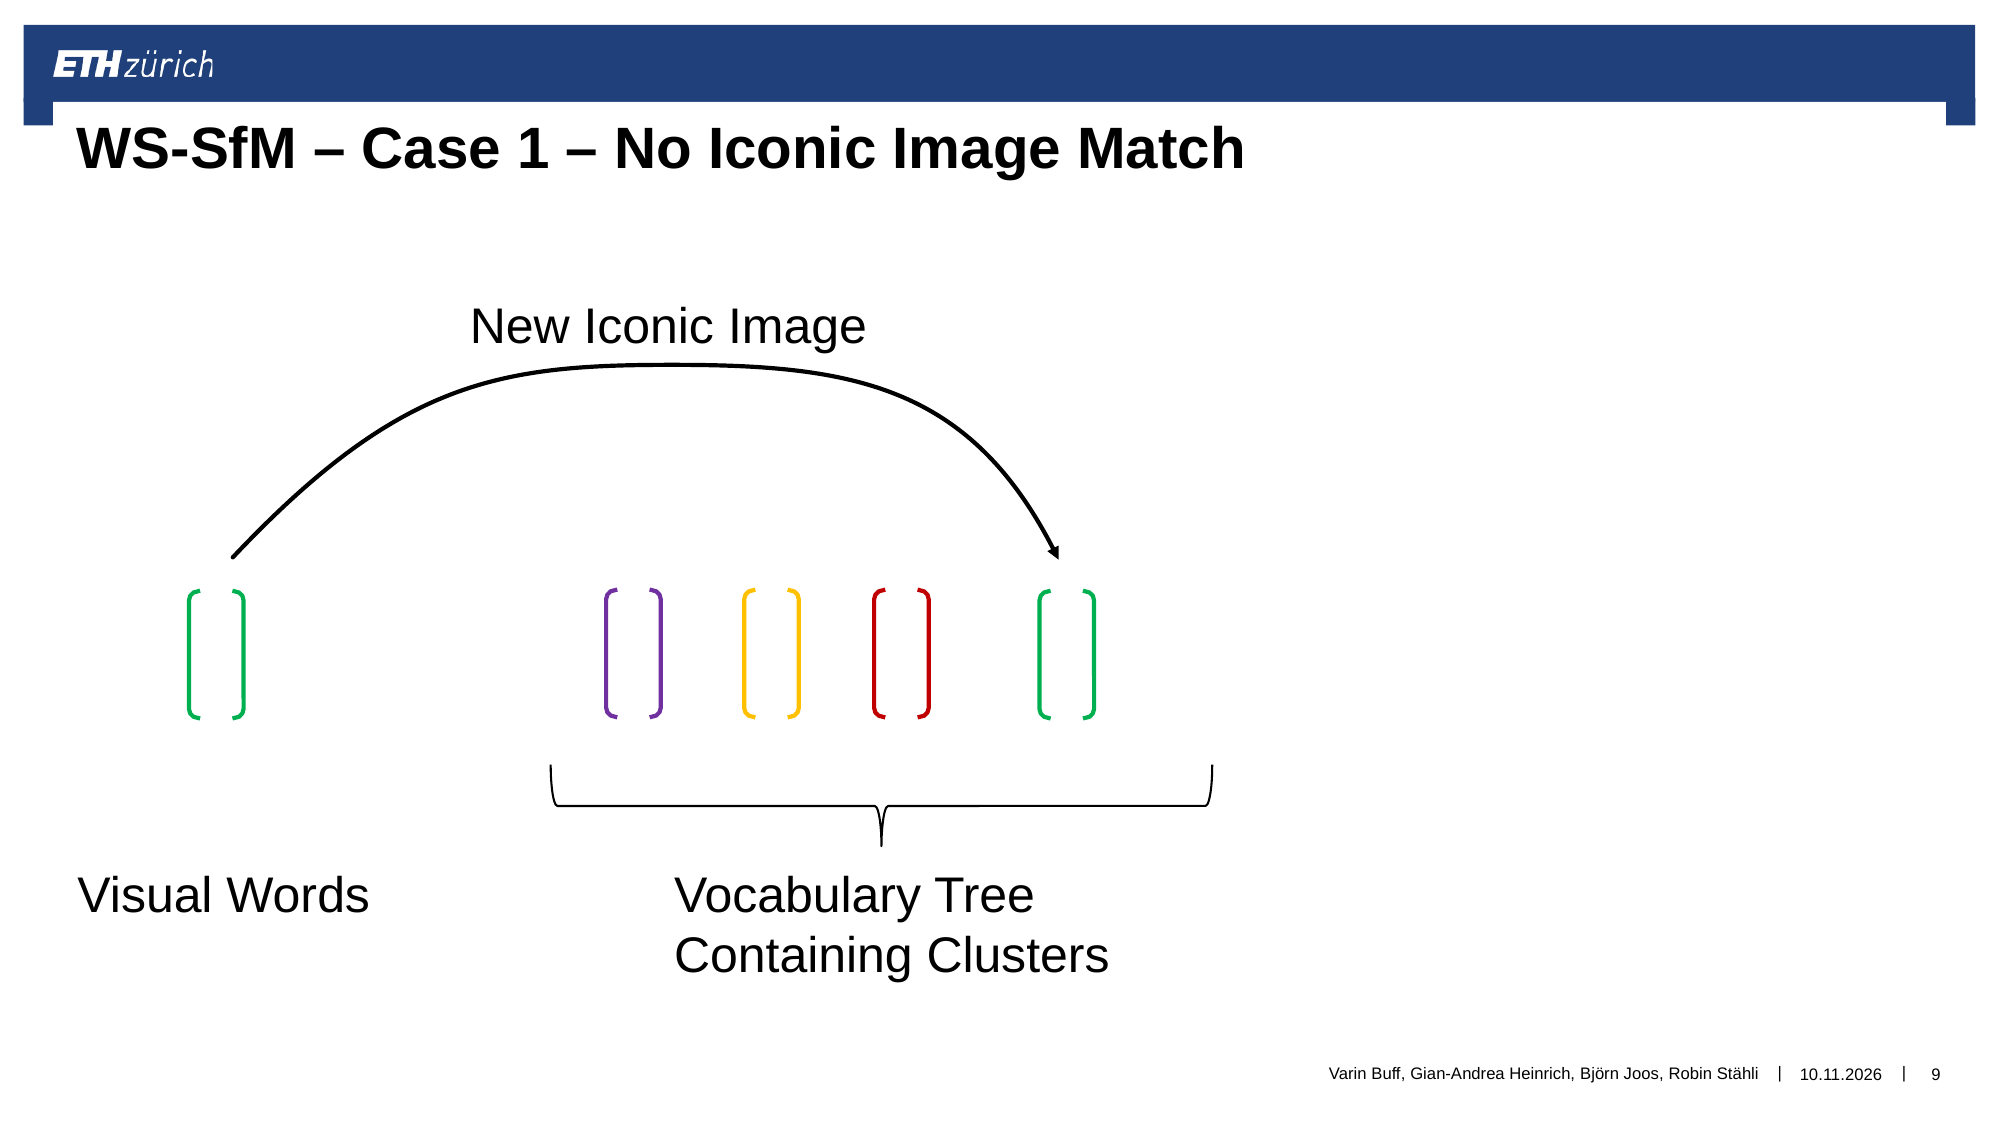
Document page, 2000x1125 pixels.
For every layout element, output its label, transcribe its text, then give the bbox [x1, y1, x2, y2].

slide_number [1790, 1034, 1892, 1112]
text_box New Iconic Image [446, 293, 965, 398]
text_box [549, 764, 1214, 847]
text_box [188, 590, 245, 719]
text_box [230, 394, 1059, 560]
text_box Visual Words [54, 862, 480, 966]
text_box [605, 589, 662, 718]
title WS-SfM – Case 1 – No Iconic Image Match [53, 101, 1946, 262]
text_box [873, 589, 930, 718]
text_box Vocabulary Tree Containing Clusters [651, 862, 1142, 966]
text_box [1038, 590, 1095, 719]
text_box [743, 589, 800, 718]
slide_number 9 [1906, 1034, 1966, 1112]
footer Varin Buff, Gian-Andrea Heinrich, Björn Joos, Robin Stähli [999, 1034, 1760, 1111]
